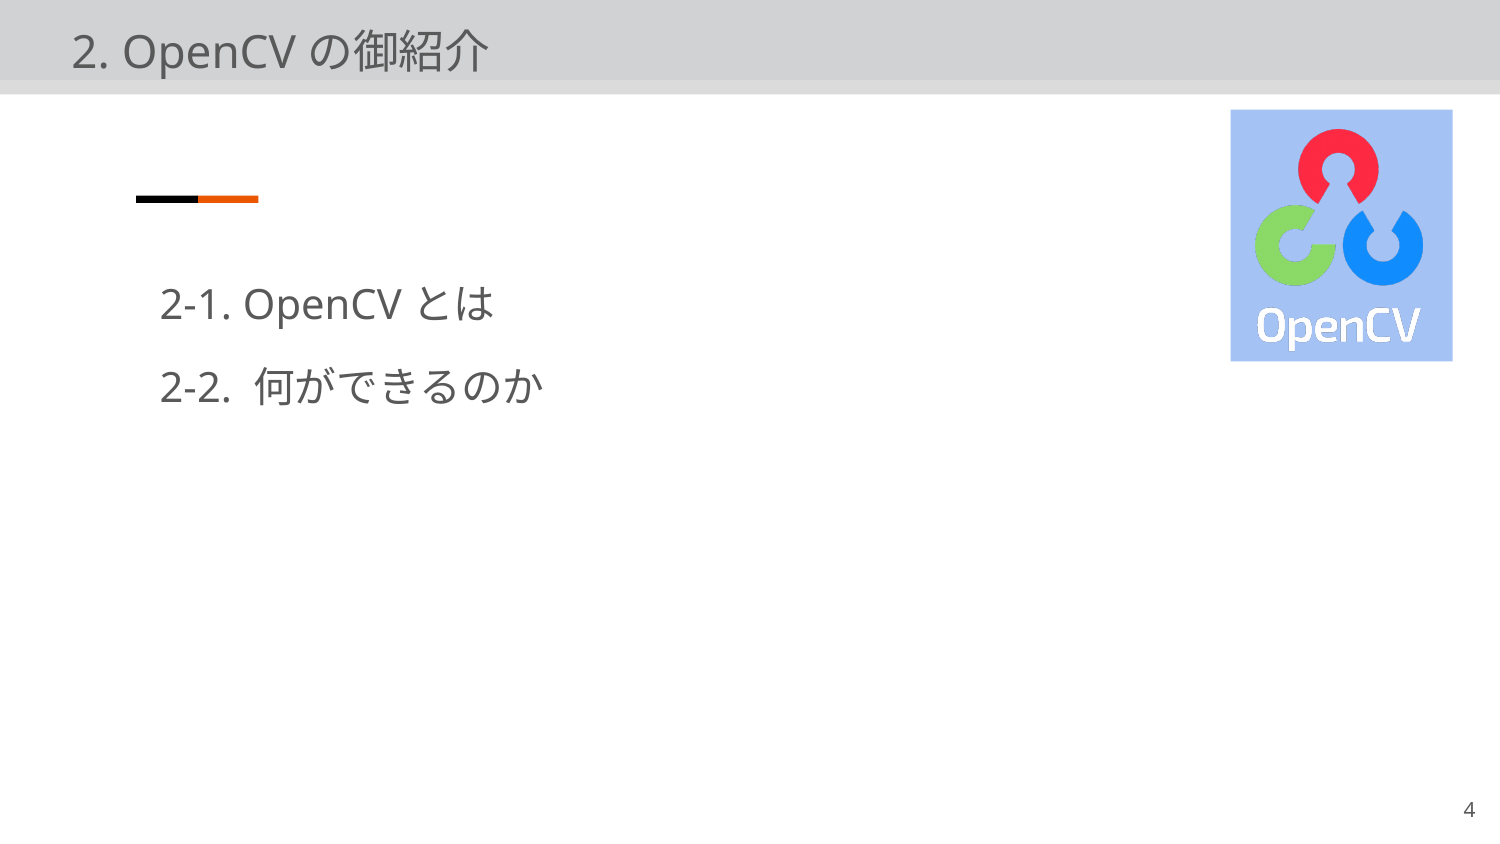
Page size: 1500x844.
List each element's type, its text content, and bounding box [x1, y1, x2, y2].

text_box 2. OpenCVの御紹介 [0, 0, 1500, 95]
text_box 2-1. OpenCVとは 2-2. 何ができるのか [51, 129, 1449, 818]
text_box [1230, 109, 1453, 362]
text_box 4 [1400, 779, 1491, 844]
picture [1255, 129, 1424, 352]
